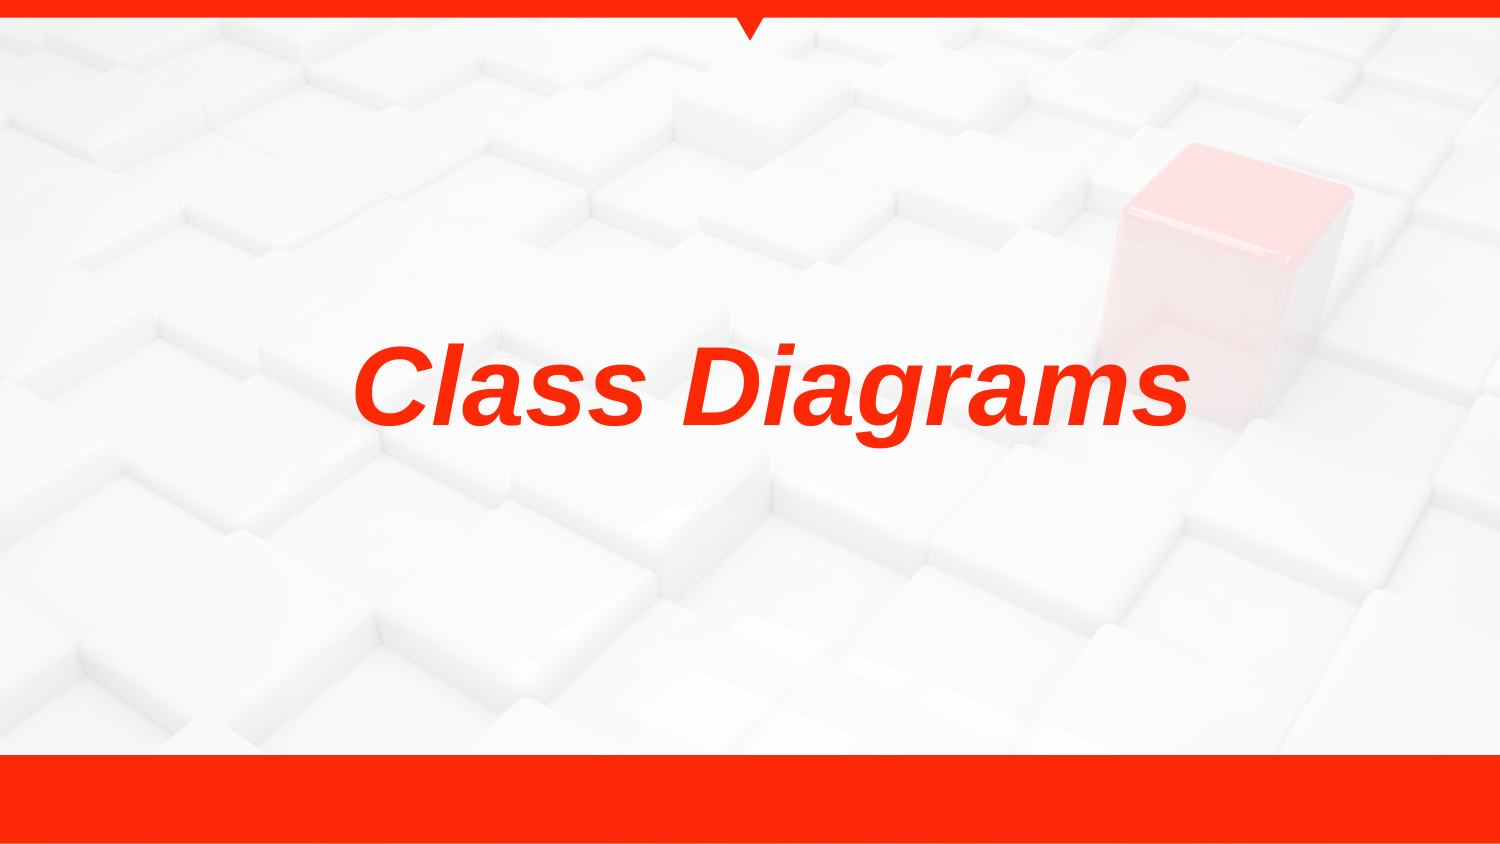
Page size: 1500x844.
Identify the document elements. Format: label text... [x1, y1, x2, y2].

text_box Class Diagrams [289, 305, 1255, 456]
picture [0, 18, 1500, 755]
